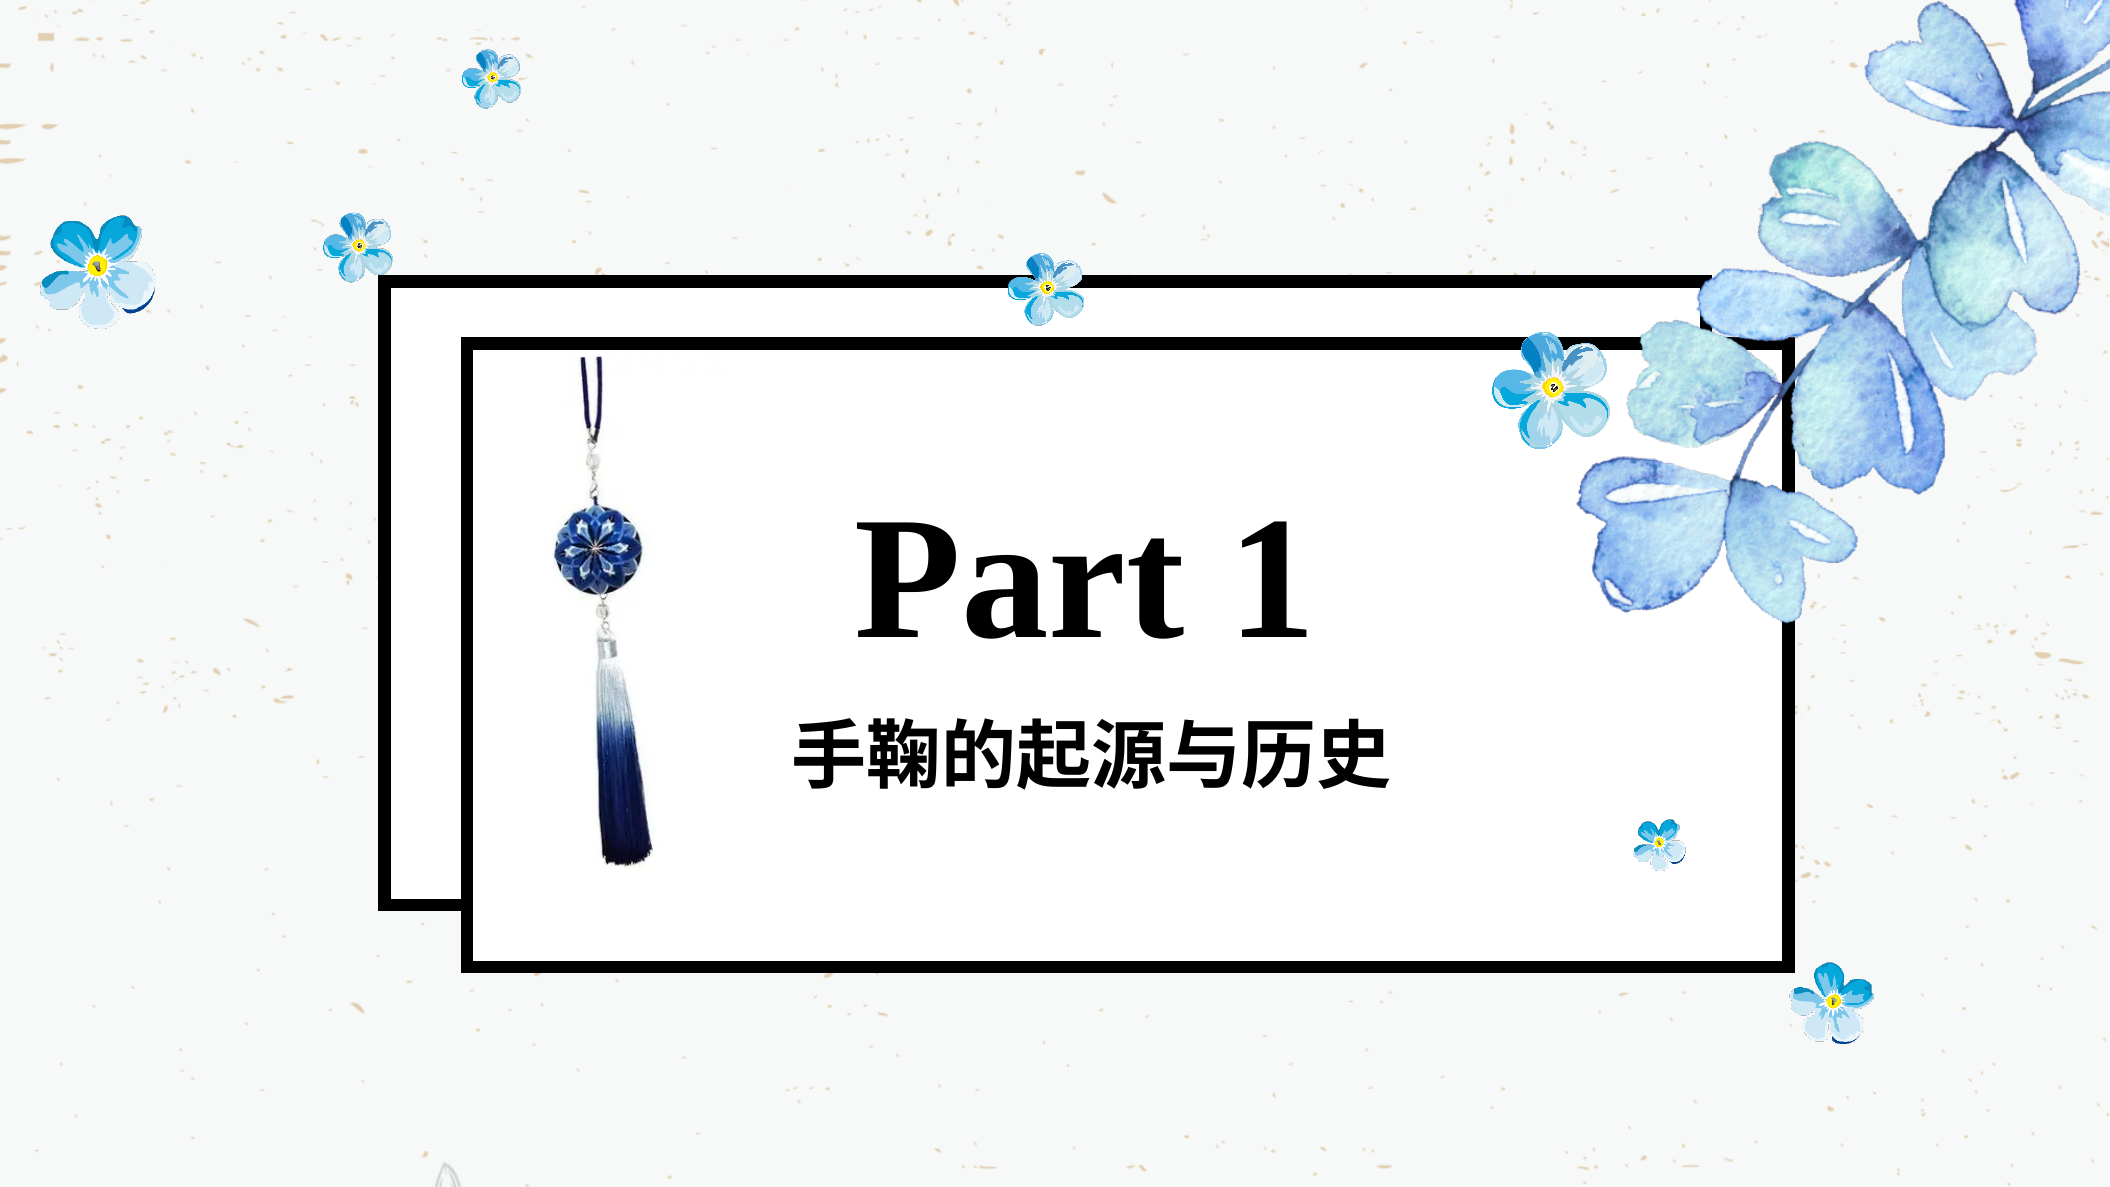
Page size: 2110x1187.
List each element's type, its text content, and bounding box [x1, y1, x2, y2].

picture [0, 0, 2110, 1187]
text_box 手鞠的起源与历史 [775, 699, 1460, 806]
text_box [383, 280, 1462, 906]
text_box Part 1 [794, 454, 1377, 681]
text_box [466, 342, 1790, 968]
